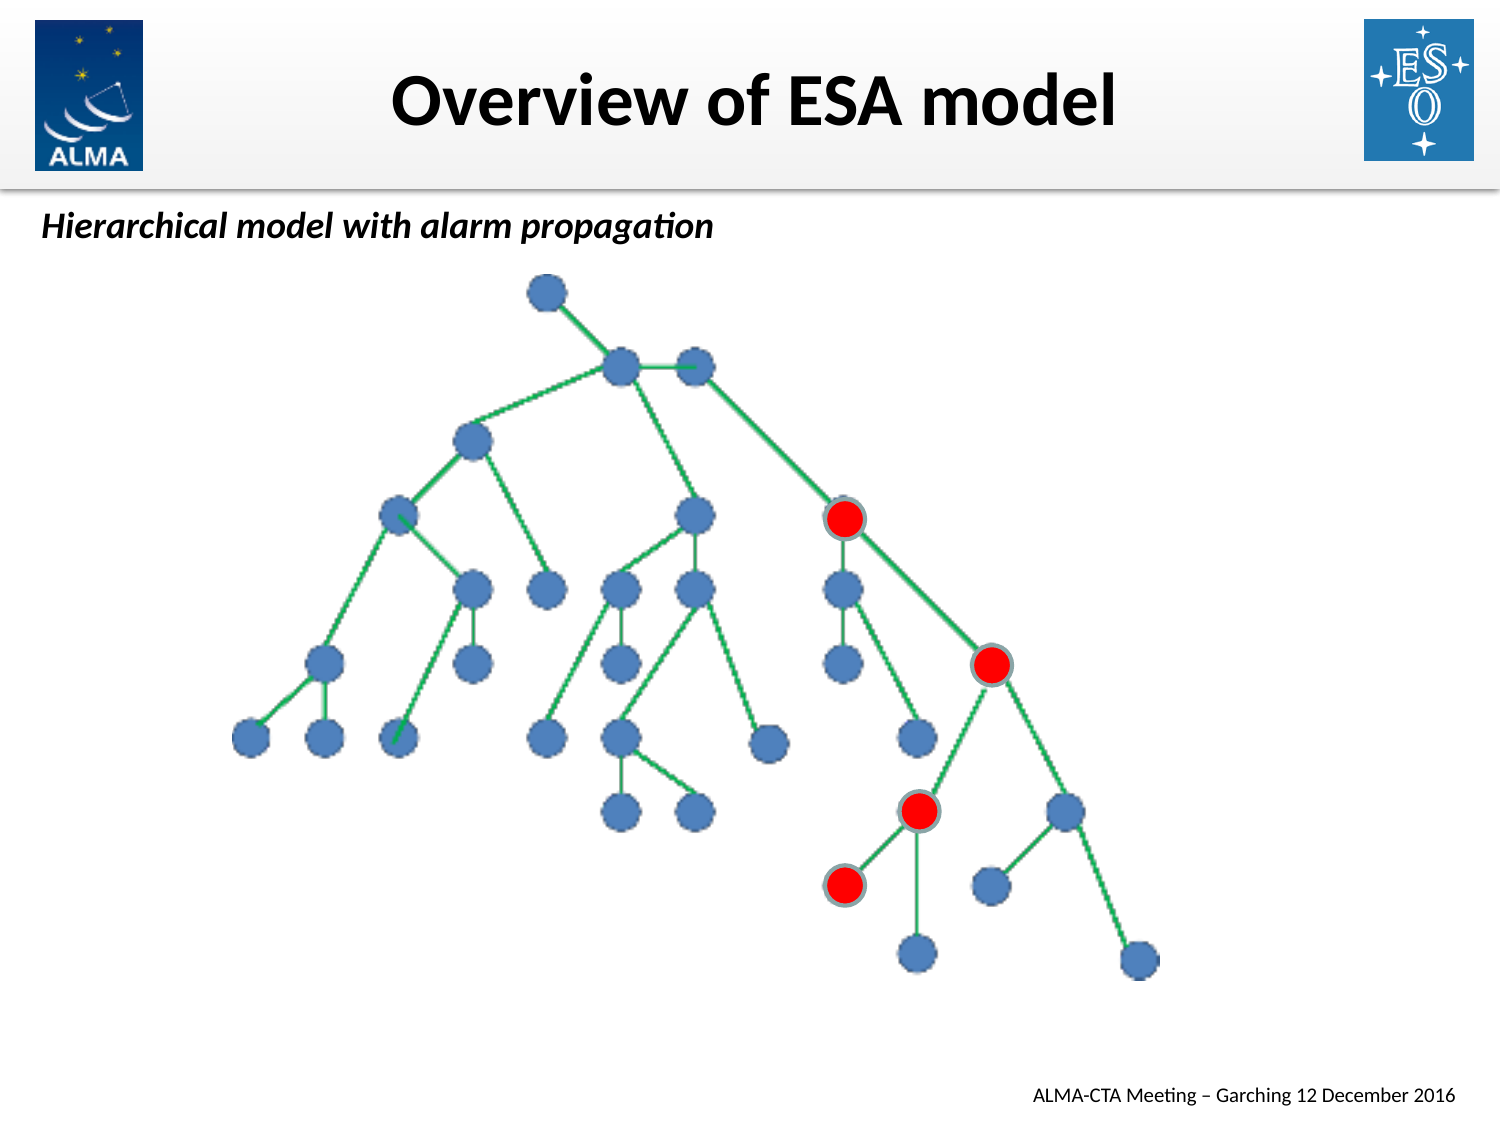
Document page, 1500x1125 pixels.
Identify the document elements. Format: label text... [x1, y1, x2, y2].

text_box Hierarchical model with alarm propagation [26, 193, 1432, 253]
picture [35, 20, 143, 171]
picture [1364, 19, 1474, 161]
picture [231, 274, 1161, 981]
title Overview of ESA model [159, 42, 1351, 173]
